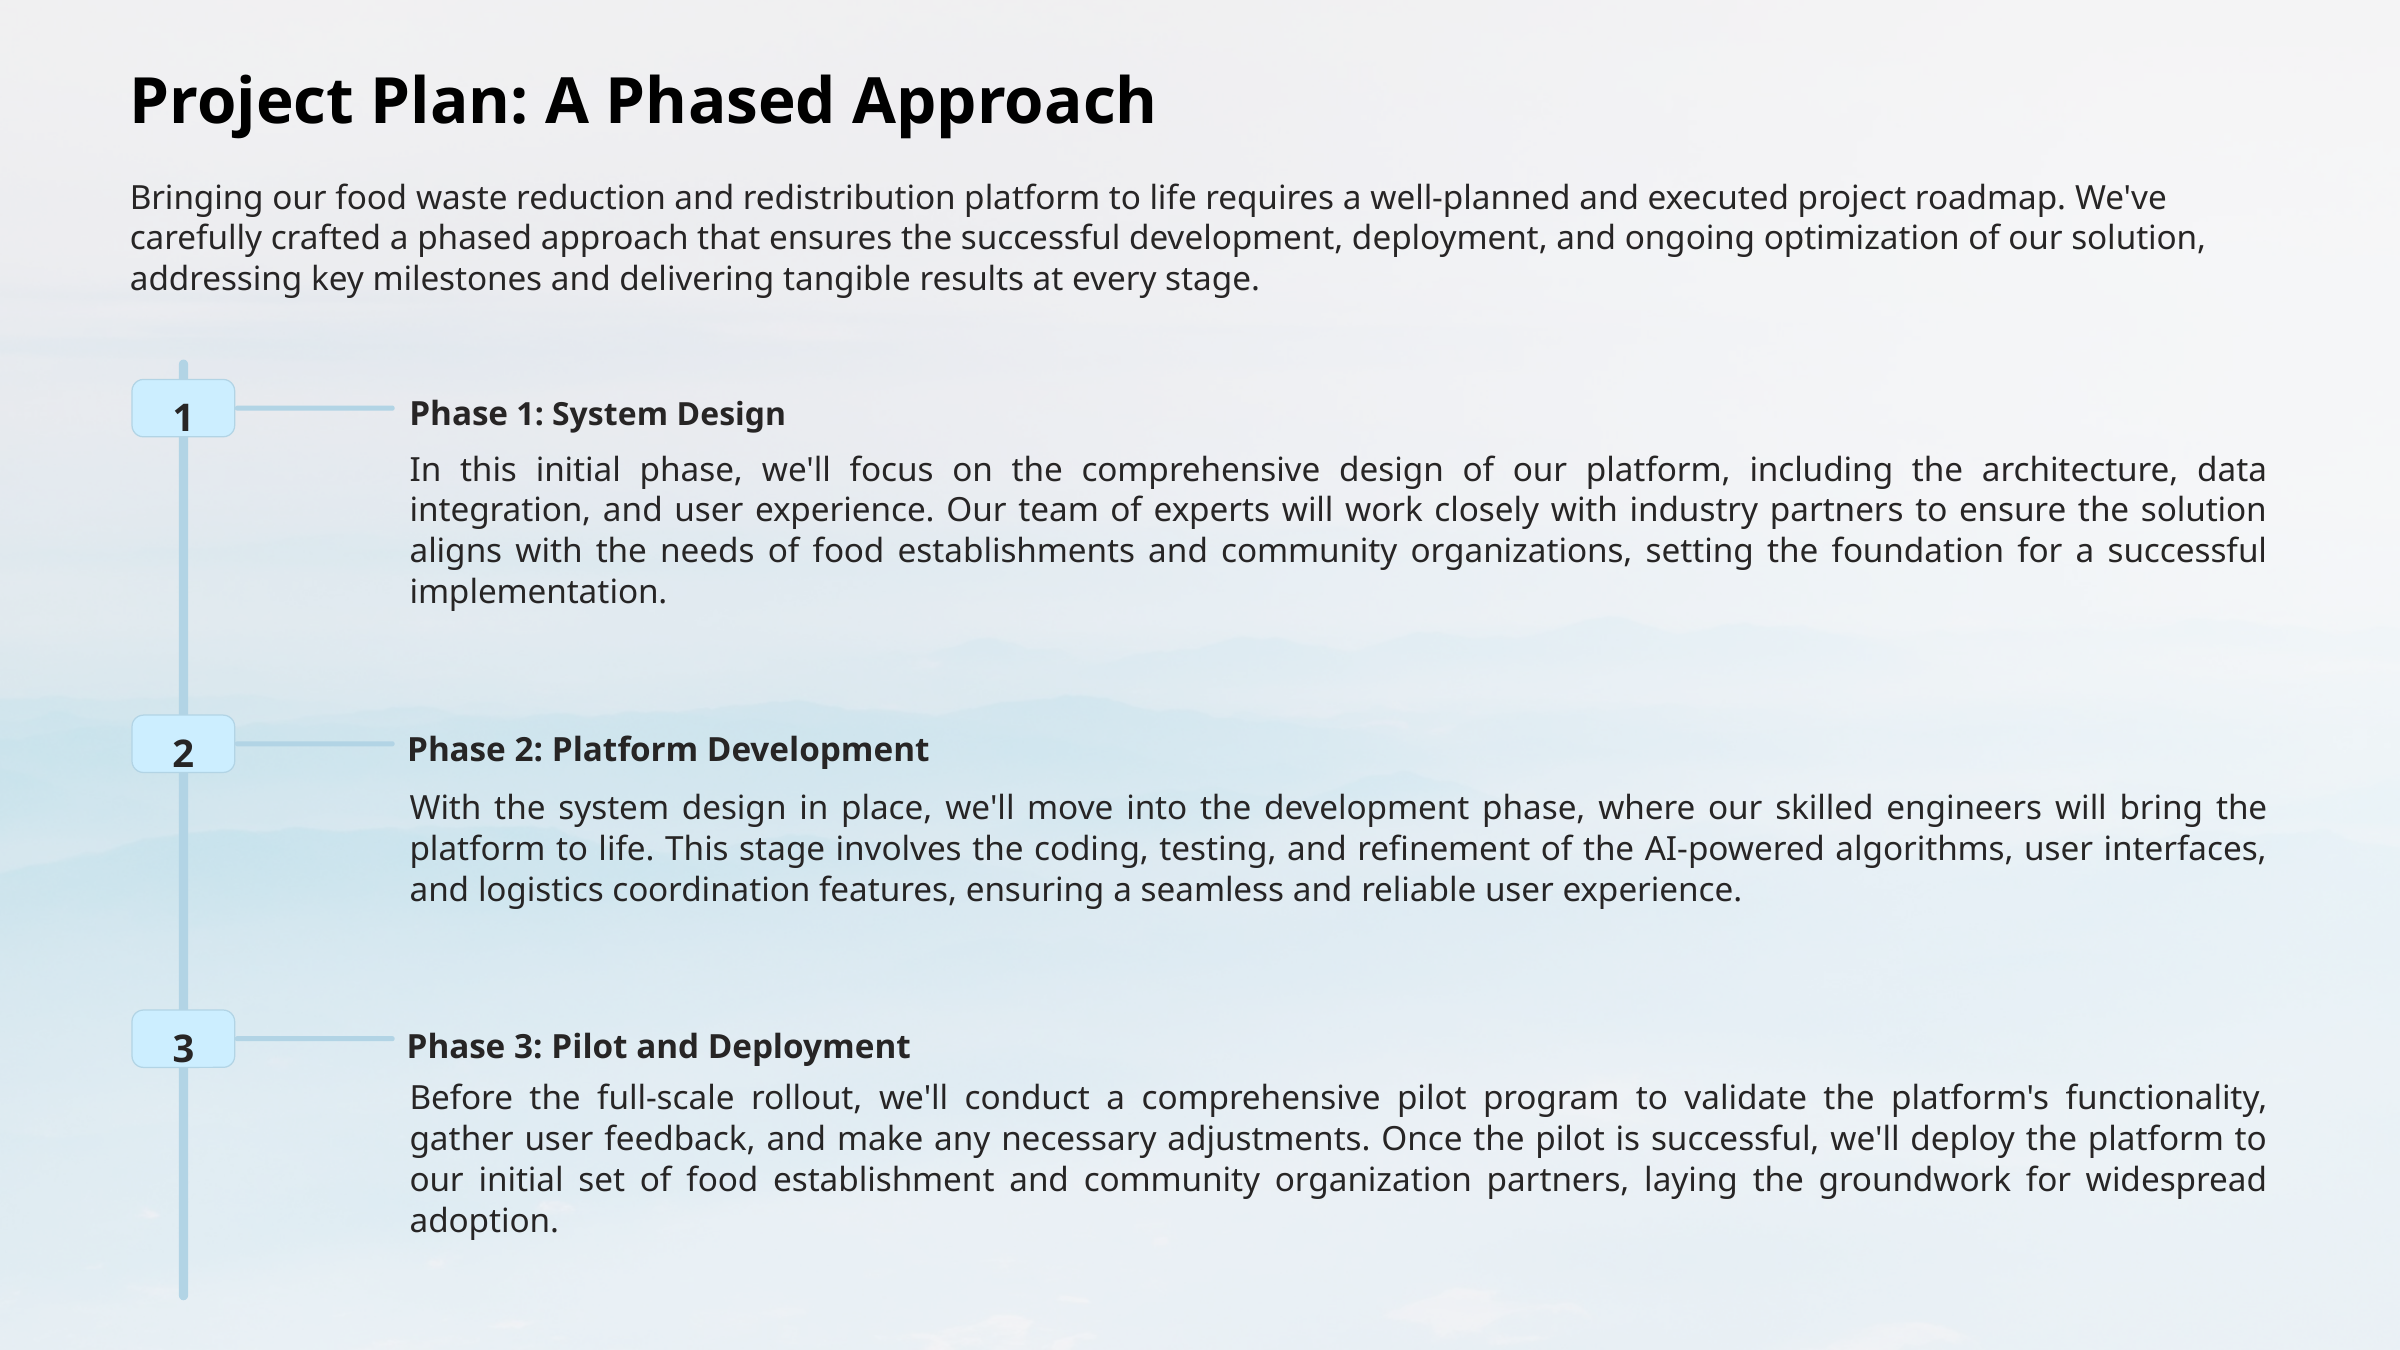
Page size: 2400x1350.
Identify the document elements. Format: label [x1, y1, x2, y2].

picture [0, 0, 2400, 1350]
text_box [114, 49, 2286, 1301]
